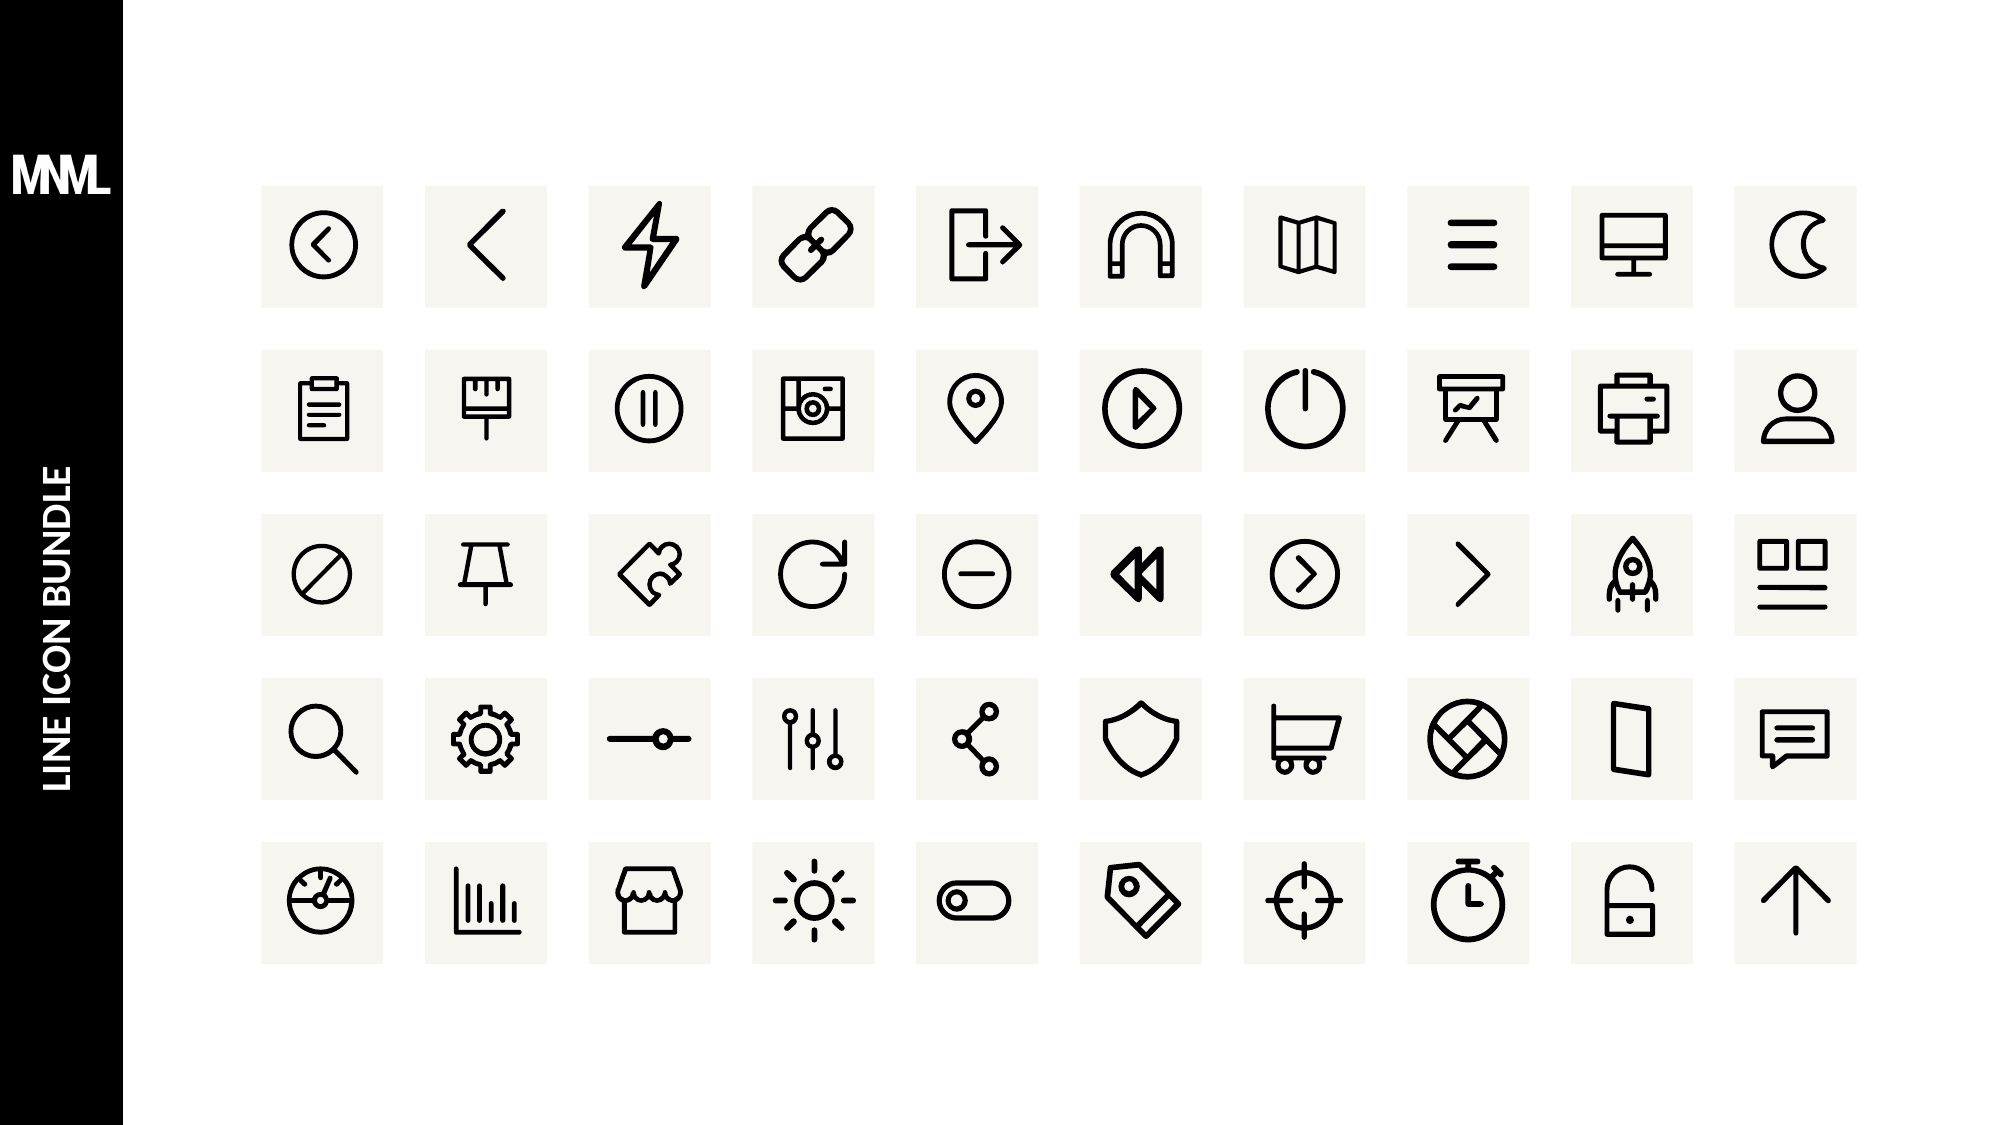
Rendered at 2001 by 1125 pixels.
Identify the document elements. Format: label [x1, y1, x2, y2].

text_box [804, 708, 821, 771]
text_box [778, 539, 848, 609]
text_box [949, 208, 989, 282]
text_box [615, 866, 683, 935]
picture [0, 113, 122, 236]
text_box [1437, 374, 1506, 443]
text_box [840, 897, 857, 904]
text_box [941, 539, 1012, 610]
text_box [451, 704, 520, 774]
text_box [1777, 373, 1818, 414]
text_box [1599, 212, 1668, 277]
text_box [288, 703, 359, 775]
text_box [832, 869, 845, 883]
text_box [951, 701, 1000, 777]
text_box [1606, 535, 1659, 613]
text_box [1757, 604, 1828, 610]
text_box [1447, 241, 1498, 249]
text_box [965, 225, 1023, 265]
text_box [298, 376, 350, 441]
text_box [617, 541, 683, 607]
text_box [291, 543, 353, 605]
text_box [947, 372, 1004, 445]
text_box [286, 866, 355, 935]
text_box [1604, 864, 1656, 937]
text_box [457, 542, 514, 607]
text_box [467, 208, 506, 281]
text_box [784, 918, 797, 931]
text_box [1447, 219, 1498, 227]
text_box [1757, 584, 1828, 591]
text_box [1278, 215, 1337, 275]
text_box [784, 869, 797, 883]
text_box [811, 858, 818, 874]
text_box [453, 866, 522, 935]
text_box [1760, 416, 1835, 445]
text_box [461, 376, 512, 441]
text_box [1455, 541, 1491, 608]
text_box [826, 708, 844, 771]
text_box [811, 927, 818, 943]
text_box [1759, 709, 1830, 770]
text_box [1102, 368, 1183, 449]
text_box [1757, 538, 1790, 571]
text_box [936, 880, 1012, 921]
text_box [1104, 861, 1182, 940]
text_box [1271, 703, 1342, 775]
text_box [1265, 367, 1346, 450]
text_box [772, 897, 788, 904]
text_box [1769, 210, 1827, 279]
text_box [1107, 210, 1175, 279]
text_box [1102, 700, 1180, 779]
text_box [1265, 861, 1344, 940]
text_box [1110, 546, 1164, 603]
text_box [1447, 263, 1498, 271]
text_box [614, 373, 684, 444]
text_box [289, 210, 358, 280]
text_box [782, 708, 799, 771]
text_box [1427, 698, 1508, 780]
text_box [778, 207, 854, 283]
text_box [832, 918, 845, 931]
text_box [1795, 538, 1828, 571]
text_box [1430, 858, 1506, 943]
text_box [621, 201, 680, 290]
text_box [1597, 372, 1670, 445]
text_box [794, 880, 835, 921]
text_box [1761, 865, 1831, 936]
text_box [1610, 700, 1652, 778]
text_box [1269, 538, 1340, 610]
text_box [780, 376, 845, 441]
text_box [606, 728, 692, 751]
